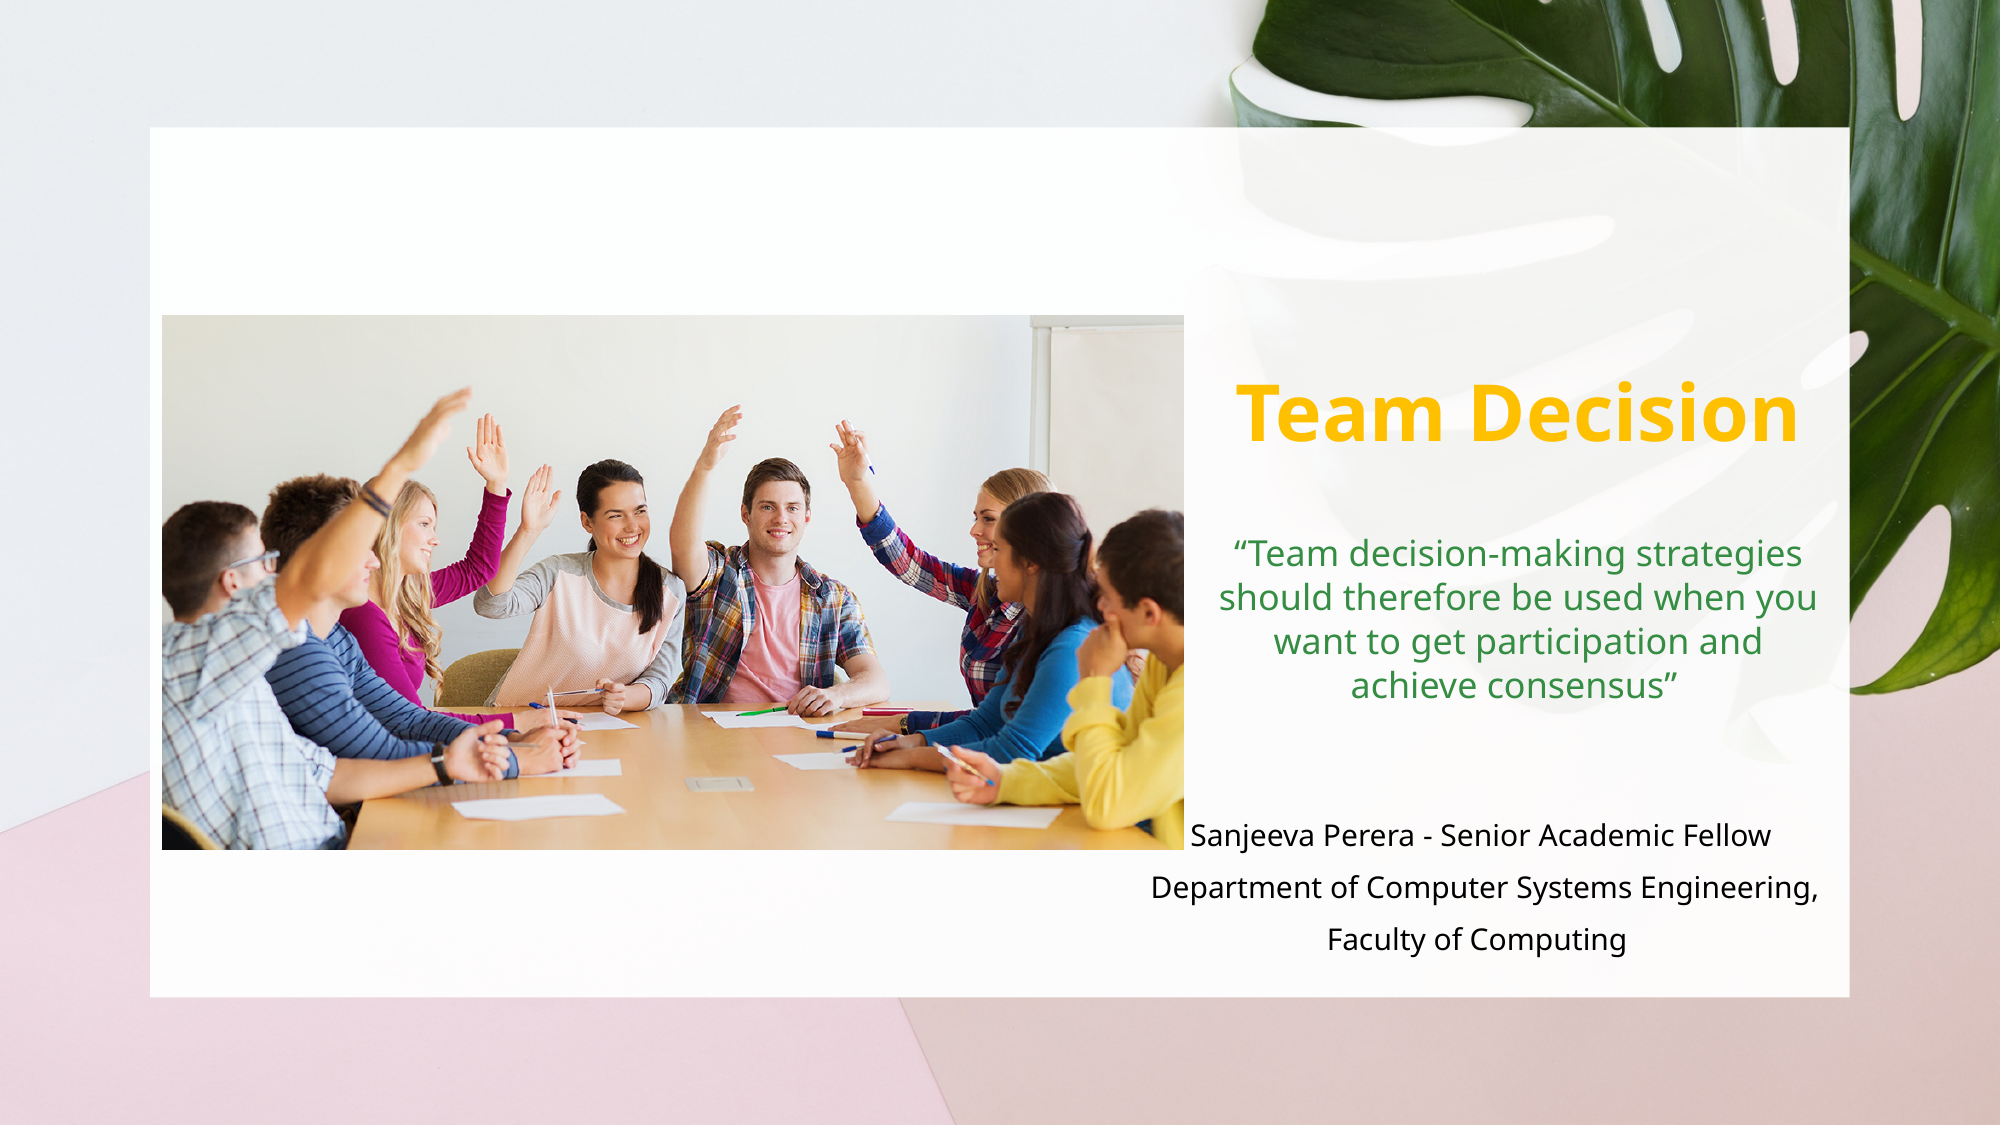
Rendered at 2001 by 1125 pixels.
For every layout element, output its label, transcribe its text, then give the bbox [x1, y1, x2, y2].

picture [0, 0, 2000, 1125]
subtitle Sanjeeva Perera - Senior Academic Fellow Department of Computer Systems Engineering, Faculty of Computing [1125, 809, 1838, 979]
title Team Decision “Team decision-making strategies should therefore be used when you want to get participation and achieve consensus” [1200, 250, 1838, 769]
